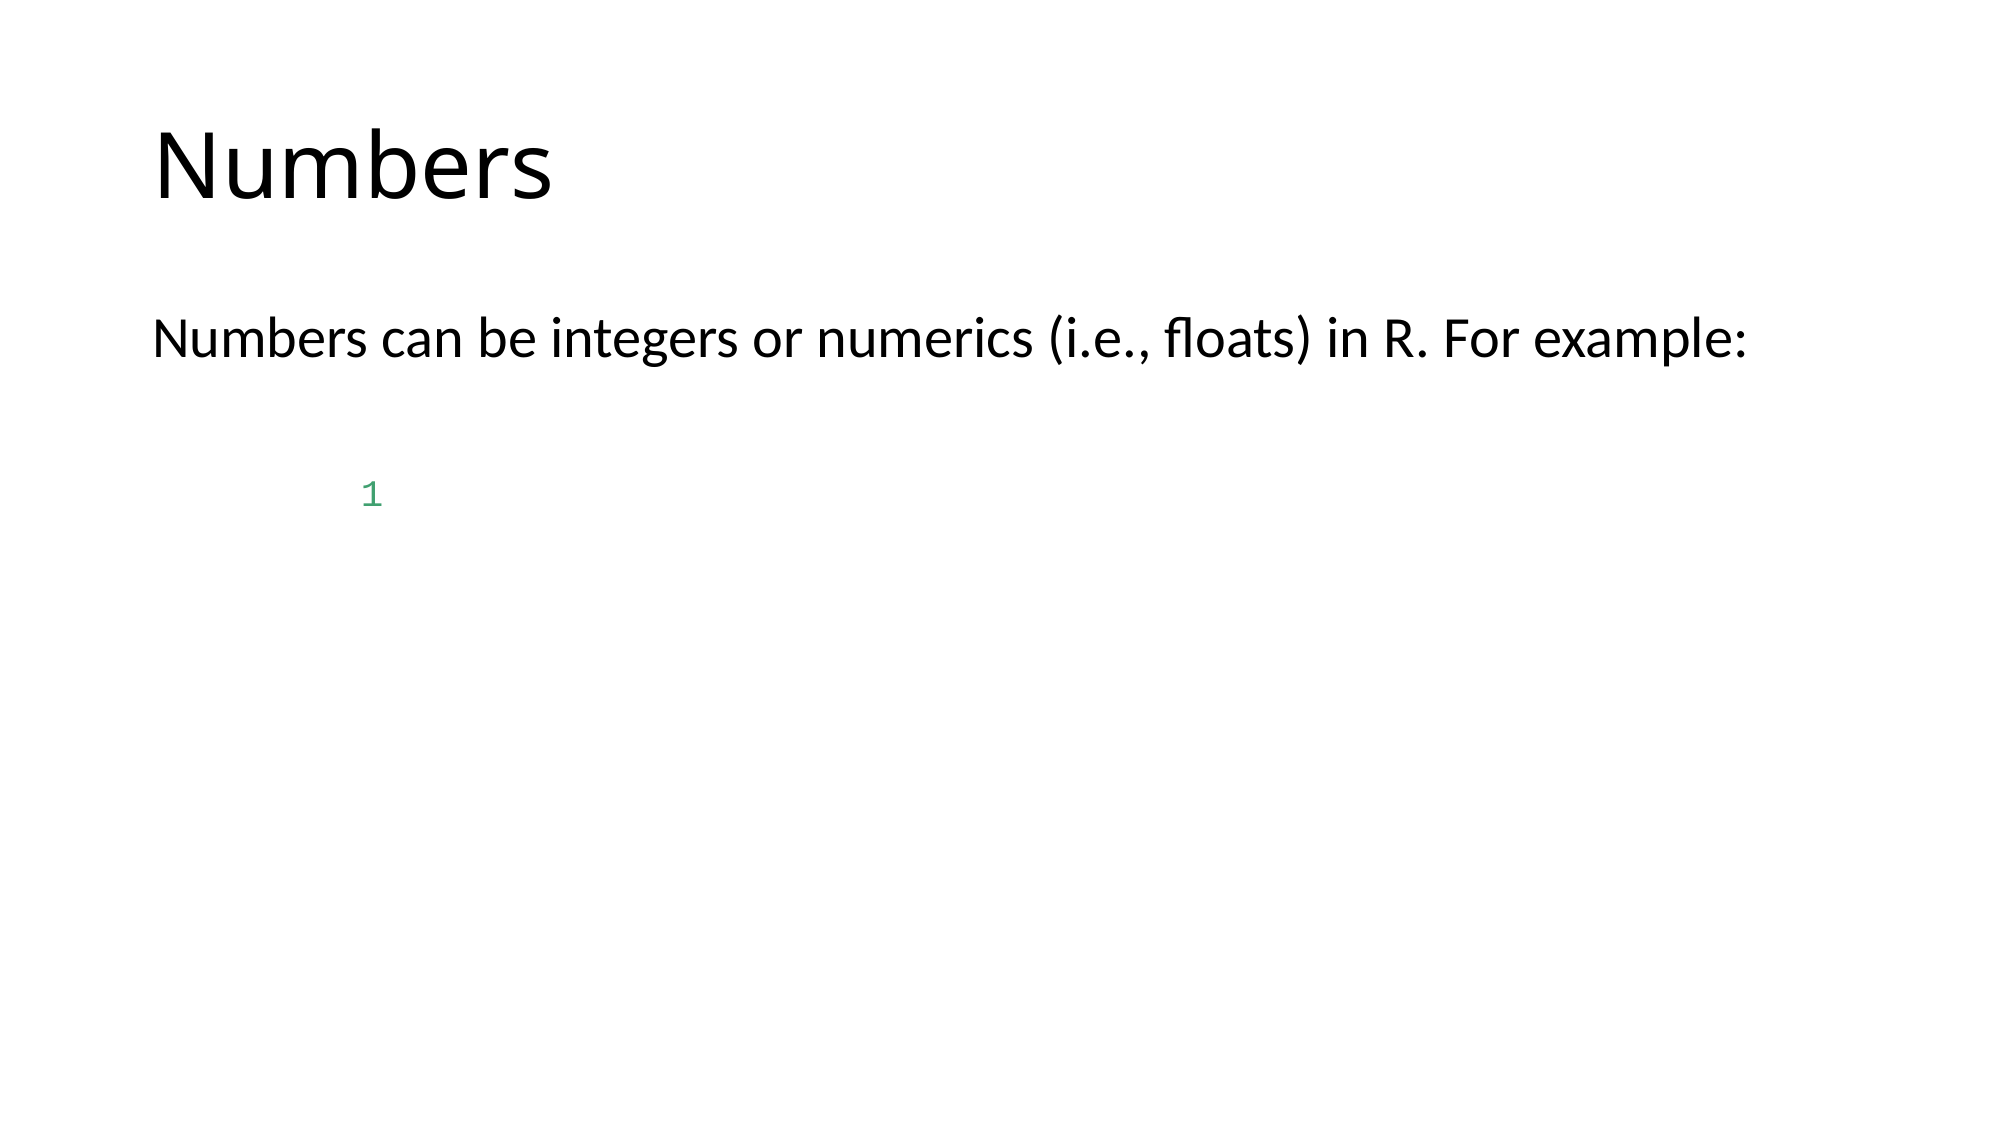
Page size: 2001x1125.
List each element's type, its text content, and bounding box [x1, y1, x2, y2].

title Numbers [137, 59, 1863, 278]
list Numbers can be integers or numerics (i.e., floats) in R. For example: 1 [137, 299, 1863, 1014]
